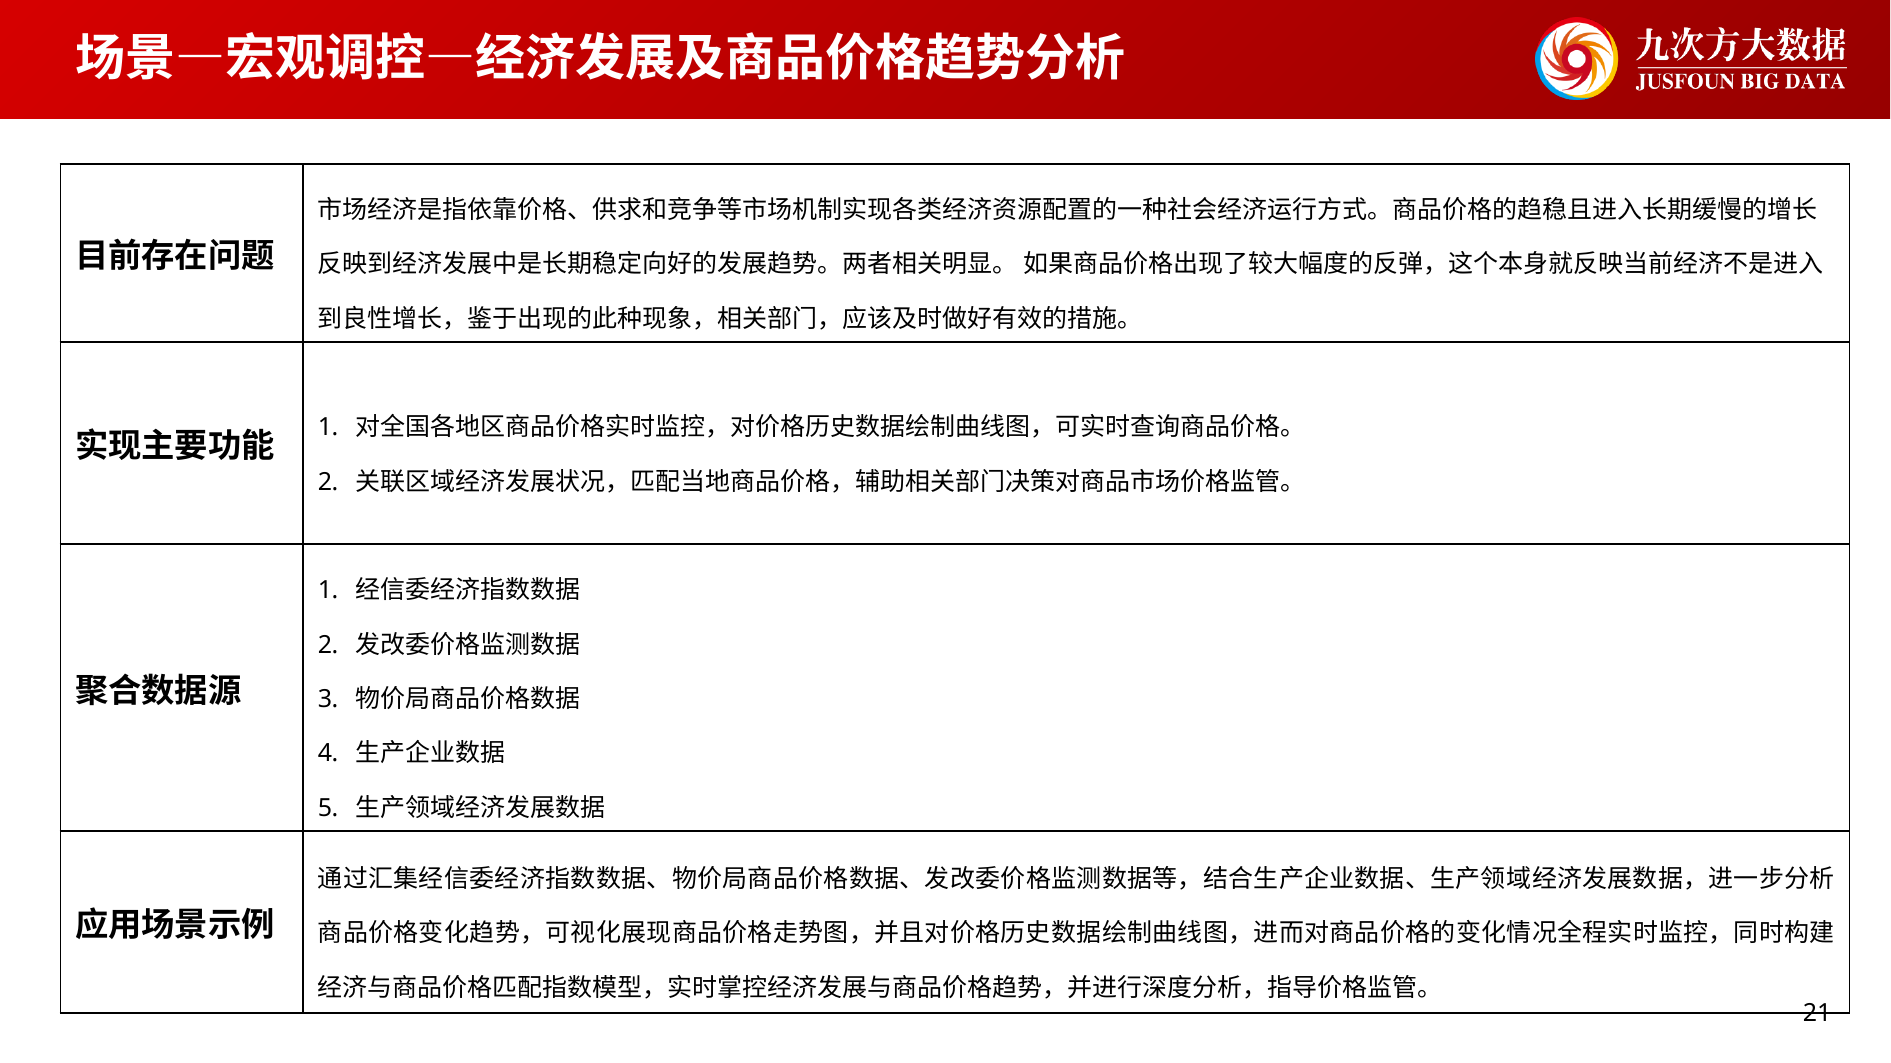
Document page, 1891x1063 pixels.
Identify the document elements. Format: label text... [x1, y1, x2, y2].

table_cell 实现主要功能 [61, 343, 302, 543]
title 场景—宏观调控—经济发展及商品价格趋势分析 [60, 0, 1691, 119]
picture [1691, 17, 1847, 100]
table_cell 经信委经济指数数据 发改委价格监测数据 物价局商品价格数据 生产企业数据 生产领域经济发展数据 [304, 545, 1849, 830]
table_cell 应用场景示例 [61, 832, 302, 1012]
table_cell 聚合数据源 [61, 545, 302, 830]
table_header 目前存在问题 [61, 165, 302, 341]
table_header 市场经济是指依靠价格、供求和竞争等市场机制实现各类经济资源配置的一种社会经济运行方式。商品价格的趋稳且进入长期缓慢的增长反映到经济发展中是长期稳定向好的发展趋势。两者相关明显。 如果商品价格出现了较大幅度的反弹，这个本身就反映当前经济不是进入到良性增长，鉴于出现的此种现象，相关部门，应该及时做好有效的措施。 [304, 165, 1849, 341]
slide_number 21 [1420, 1014, 1847, 1046]
table_cell 通过汇集经信委经济指数数据、物价局商品价格数据、发改委价格监测数据等，结合生产企业数据、生产领域经济发展数据，进一步分析商品价格变化趋势，可视化展现商品价格走势图，并且对价格历史数据绘制曲线图，进而对商品价格的变化情况全程实时监控，同时构建经济与商品价格匹配指数模型，实时掌控经济发展与商品价格趋势，并进行深度分析，指导价格监管。 [304, 832, 1849, 1012]
table_cell 对全国各地区商品价格实时监控，对价格历史数据绘制曲线图，可实时查询商品价格。 关联区域经济发展状况，匹配当地商品价格，辅助相关部门决策对商品市场价格监管。 [304, 343, 1849, 543]
